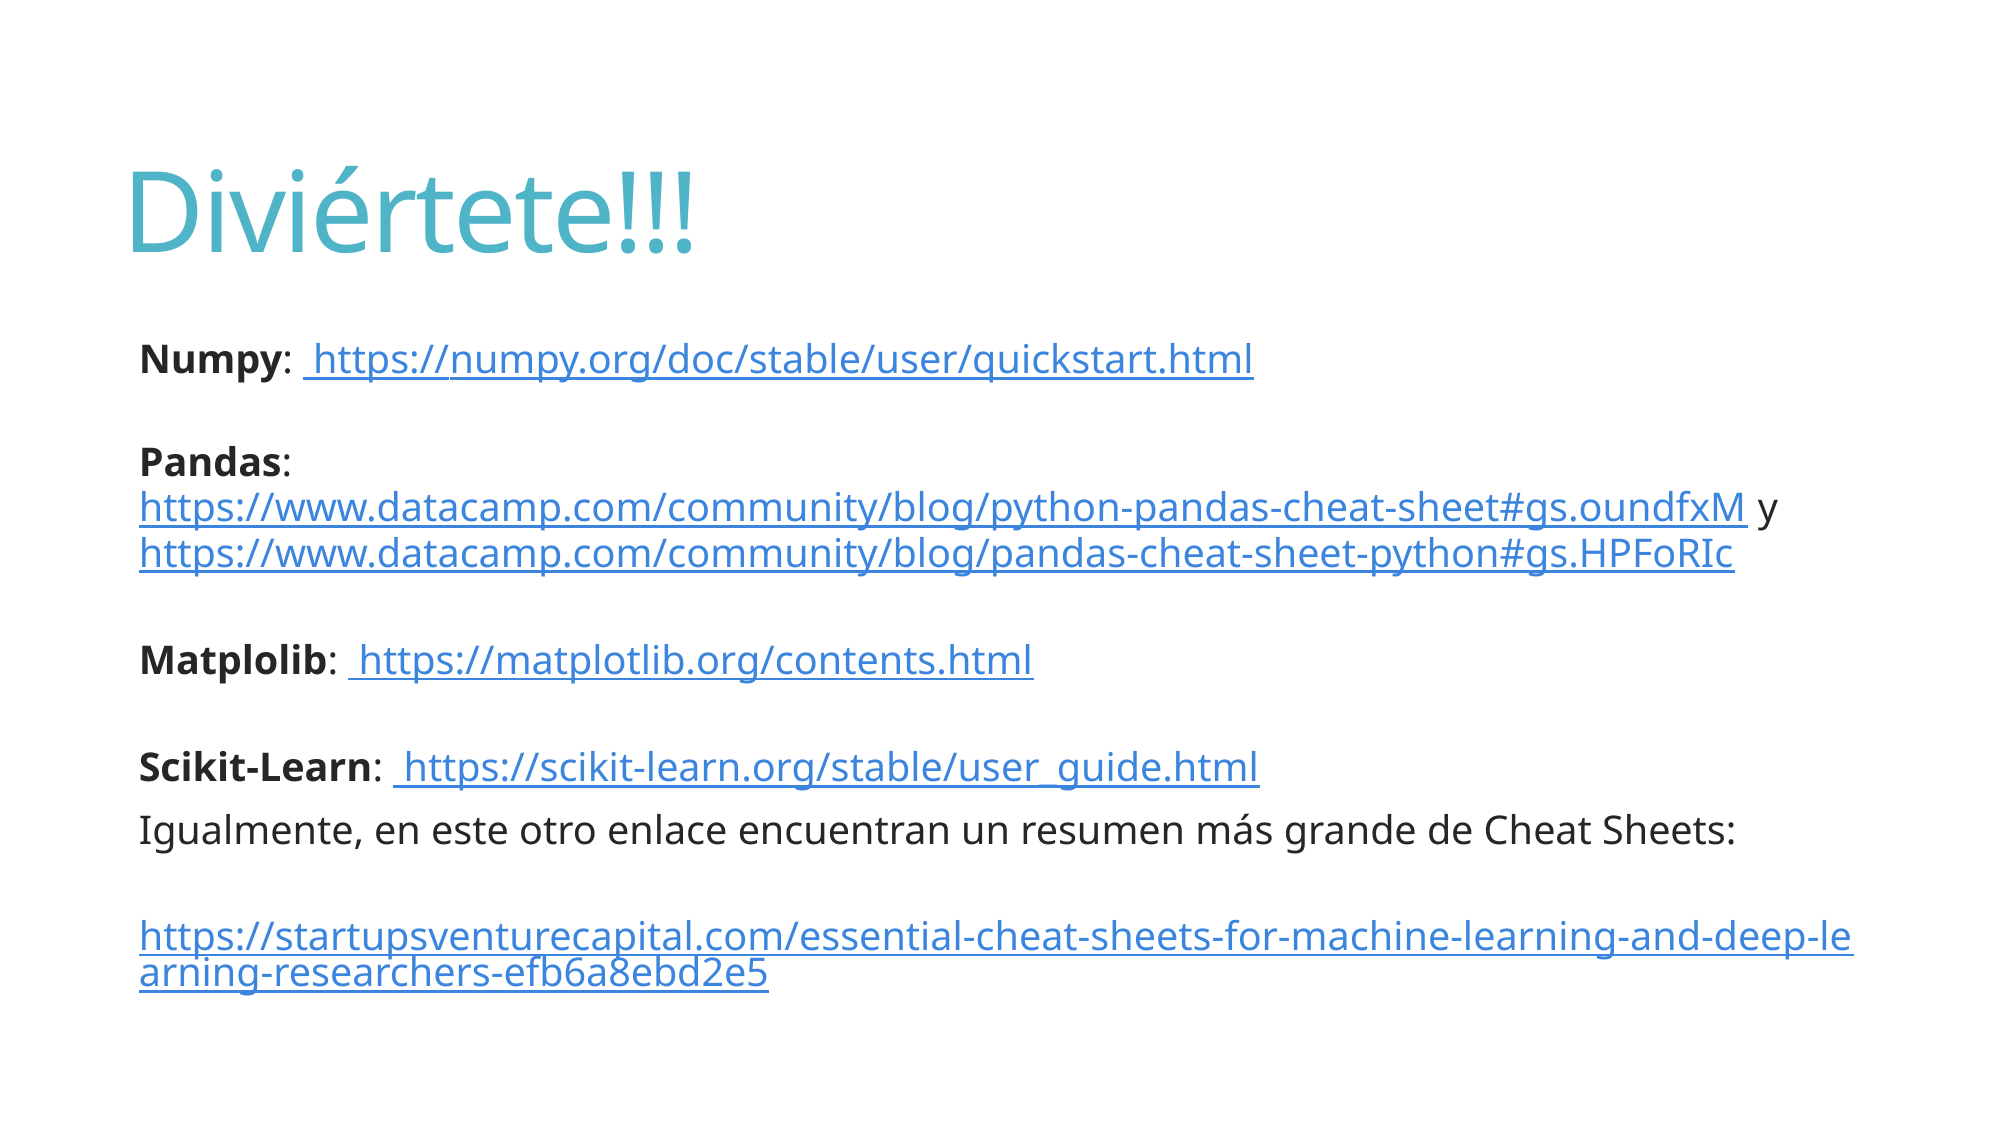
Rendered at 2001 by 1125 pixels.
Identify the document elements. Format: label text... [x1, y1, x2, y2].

list Numpy: https://numpy.org/doc/stable/user/quickstart.html Pandas: https://www.datacamp.com/community/blog/python-pandas-cheat-sheet#gs.oundfxM y https://www.datacamp.com/community/blog/pandas-cheat-sheet-python#gs.HPFoRIc Matplolib: https://matplotlib.org/contents.html Scikit-Learn: https://scikit-learn.org/stable/user_guide.html Igualmente, en este otro enlace encuentran un resumen más grande de Cheat Sheets: https://startupsventurecapital.com/essential-cheat-sheets-for-machine-learning-and-deep-learning-researchers-efb6a8ebd2e5 [111, 329, 1876, 1079]
title Diviértete!!! [107, 81, 1875, 354]
